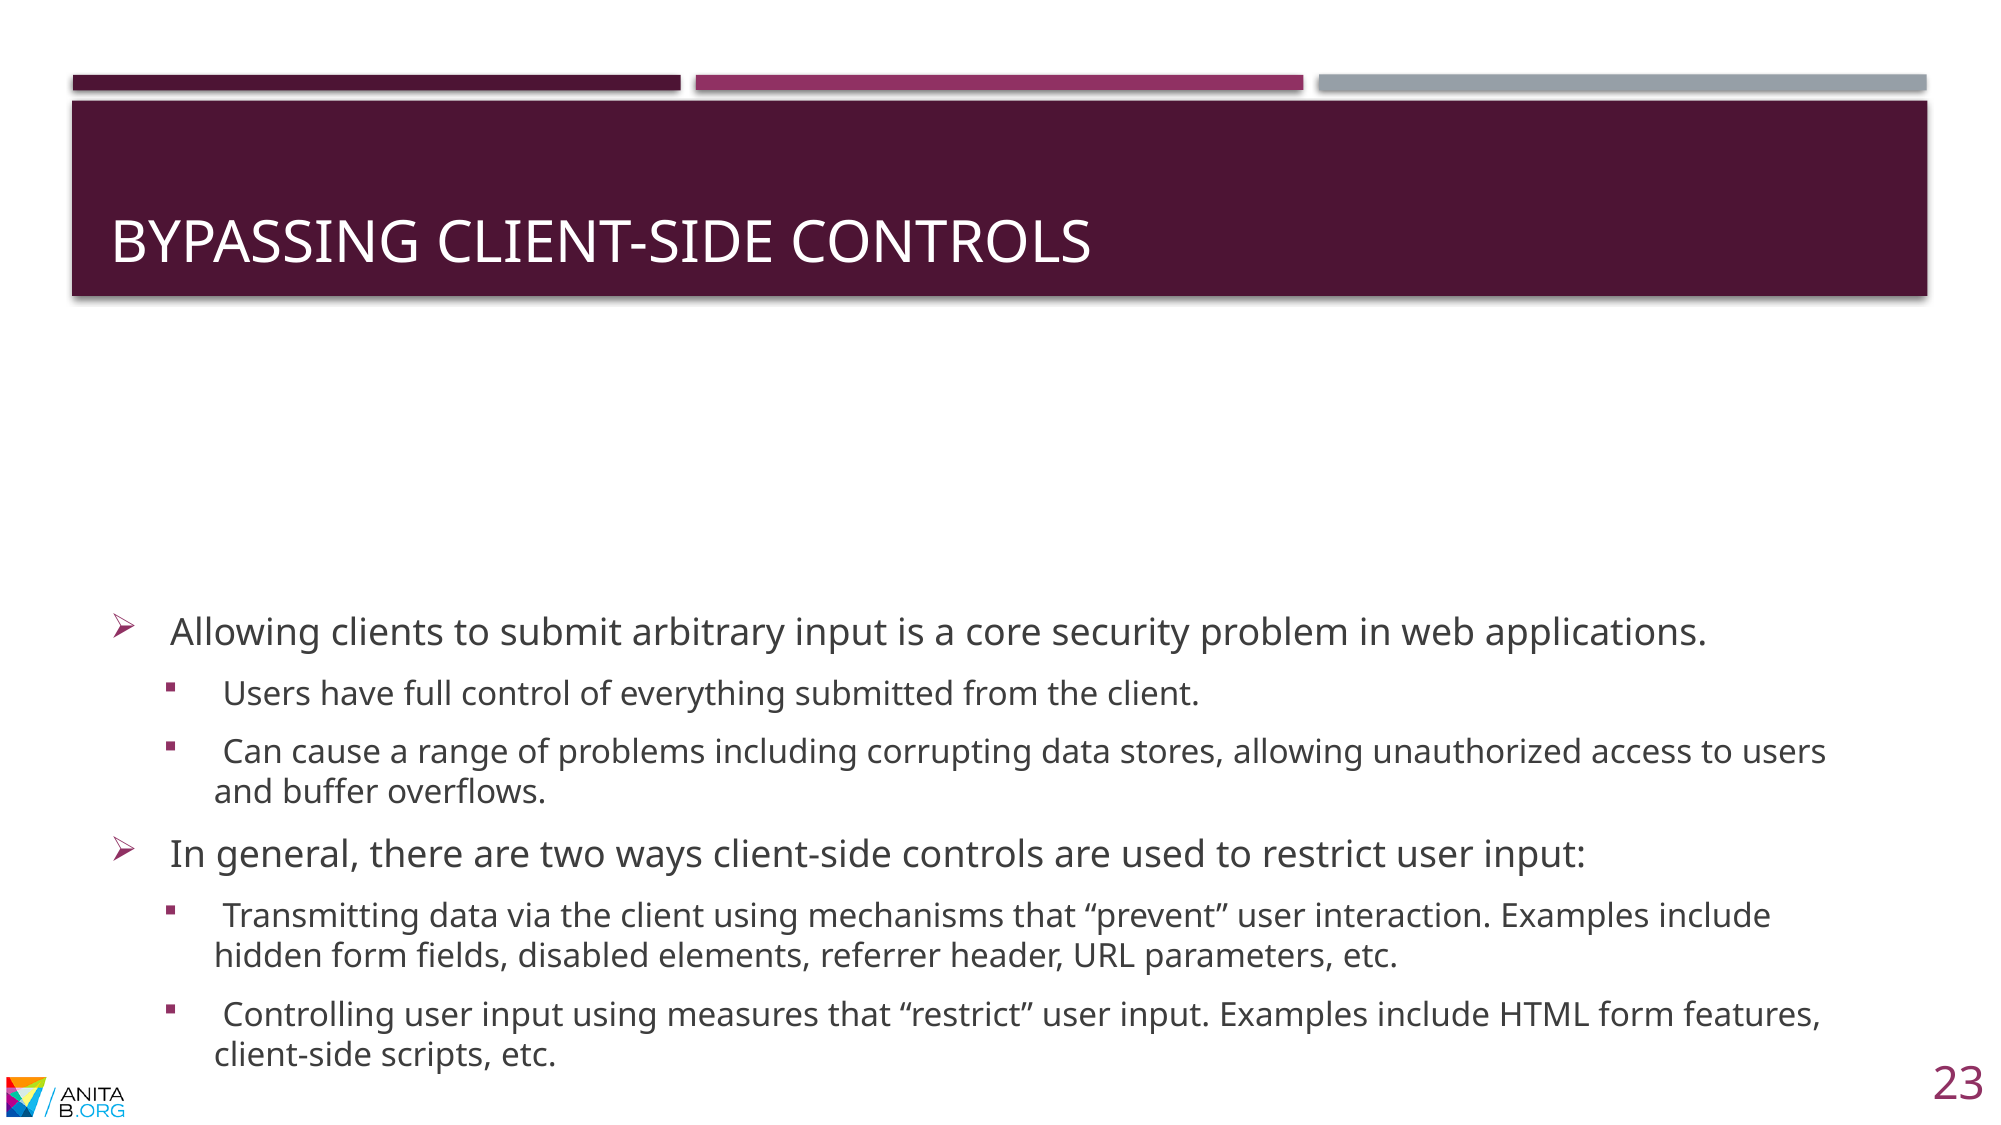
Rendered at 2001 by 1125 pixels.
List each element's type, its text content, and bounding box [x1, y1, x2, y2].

picture [0, 1063, 144, 1125]
title Bypassing Client-Side Controls [95, 115, 1905, 282]
slide_number 23 [1909, 1049, 2000, 1121]
list Allowing clients to submit arbitrary input is a core security problem in web applications. Users have full control of everything submitted from the client. Can cause a range of problems including corrupting data stores, allowing unauthorized access to users and buffer overflows. In general, there are two ways client-side controls are used to restrict user input: Transmitting data via the client using mechanisms that “prevent” user interaction. Examples include hidden form fields, disabled elements, referrer header, URL parameters, etc. Controlling user input using measures that “restrict” user input. Examples include HTML form features, client-side scripts, etc. [95, 600, 1905, 1125]
